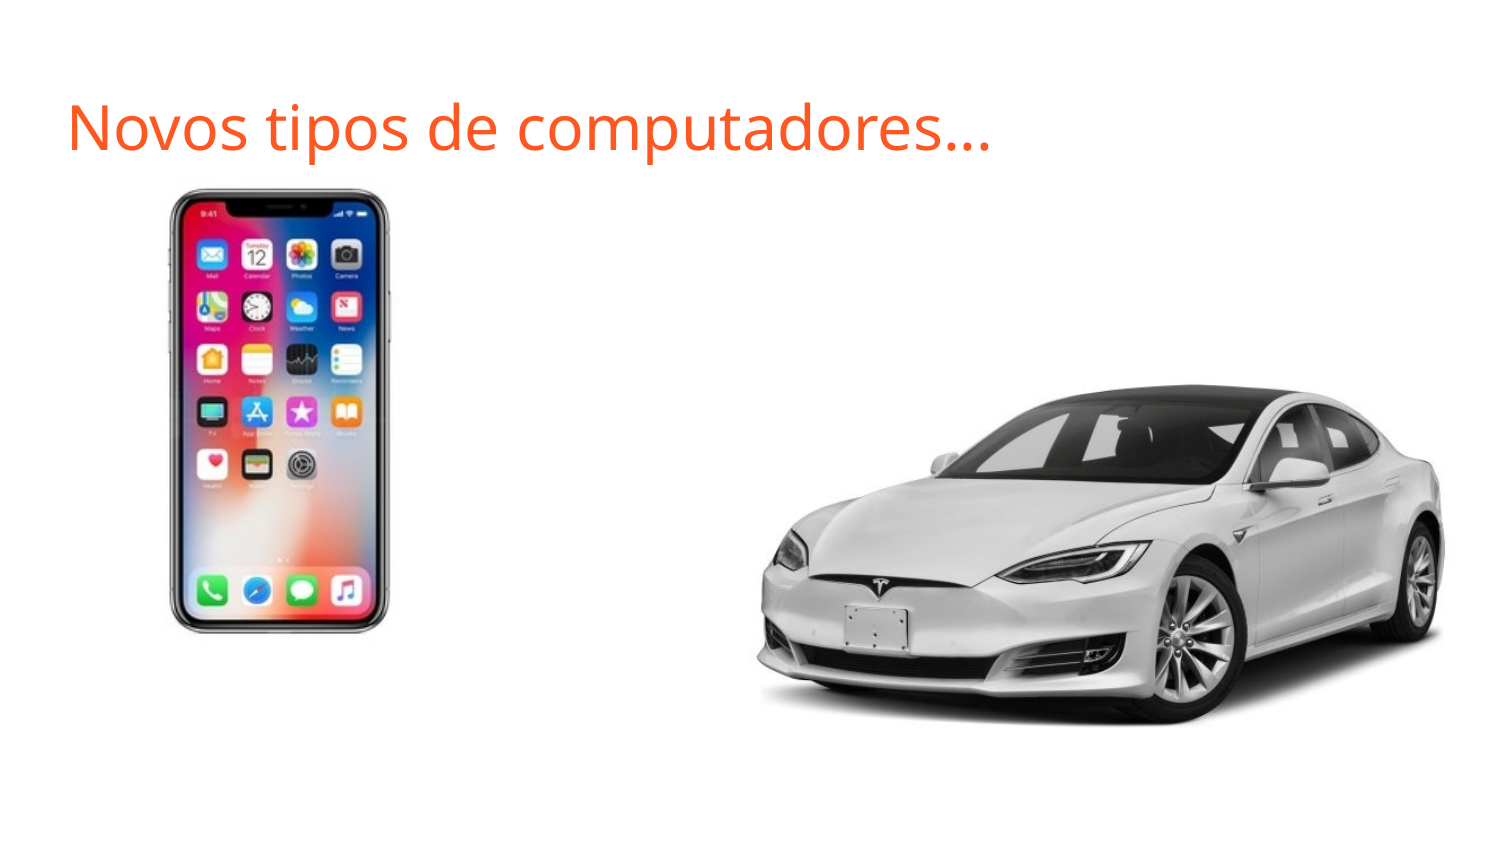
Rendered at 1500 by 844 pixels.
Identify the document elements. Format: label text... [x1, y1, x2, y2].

title Novos tipos de computadores... [51, 72, 1449, 167]
picture [50, 178, 521, 648]
picture [740, 330, 1463, 783]
